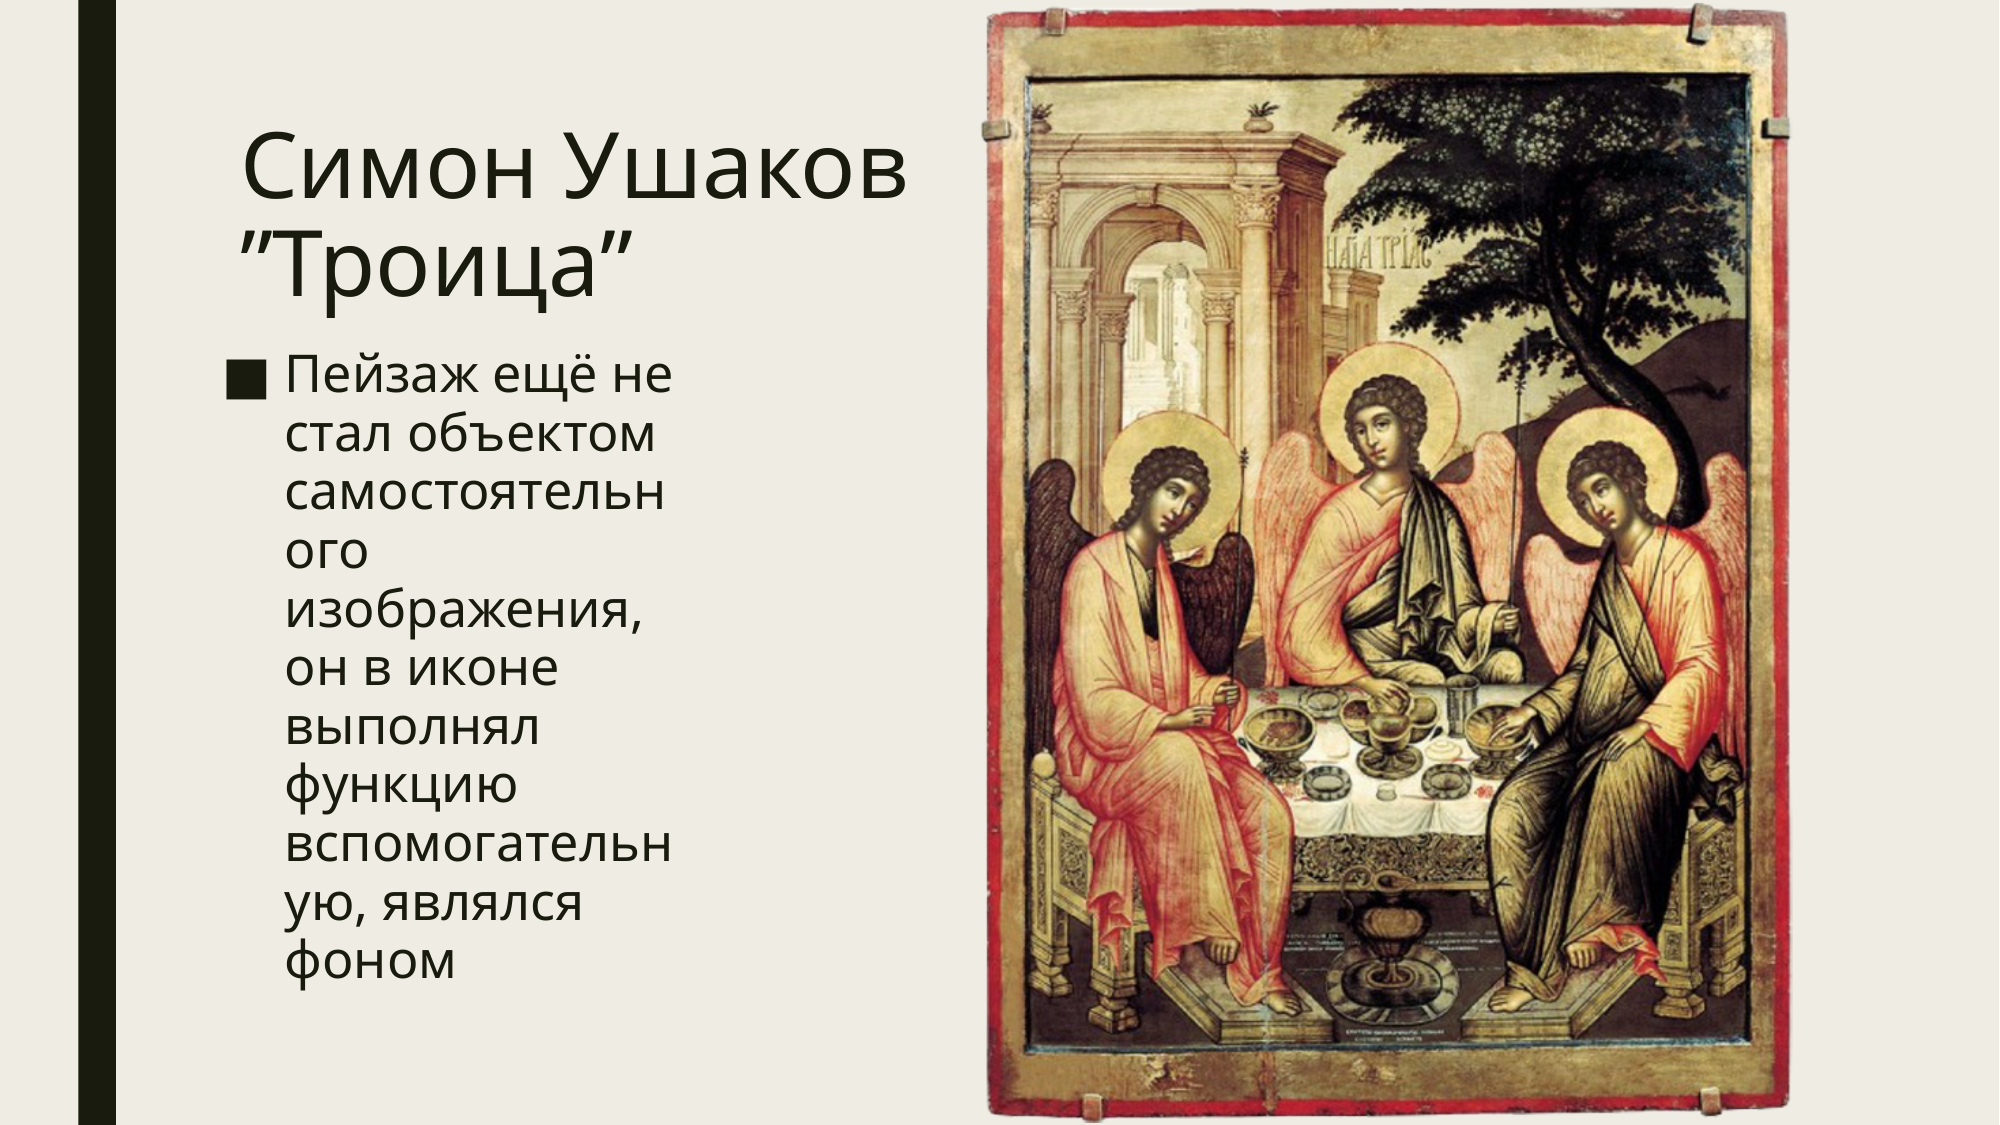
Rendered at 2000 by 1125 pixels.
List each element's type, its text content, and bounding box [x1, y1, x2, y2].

title Симон Ушаков ”Троица” [224, 112, 976, 357]
text_box Пейзаж ещё не стал объектом самостоятельного изображения, он в иконе выполнял функцию вспомогательную, являлся фоном [206, 338, 693, 1059]
picture [976, 0, 1793, 1123]
